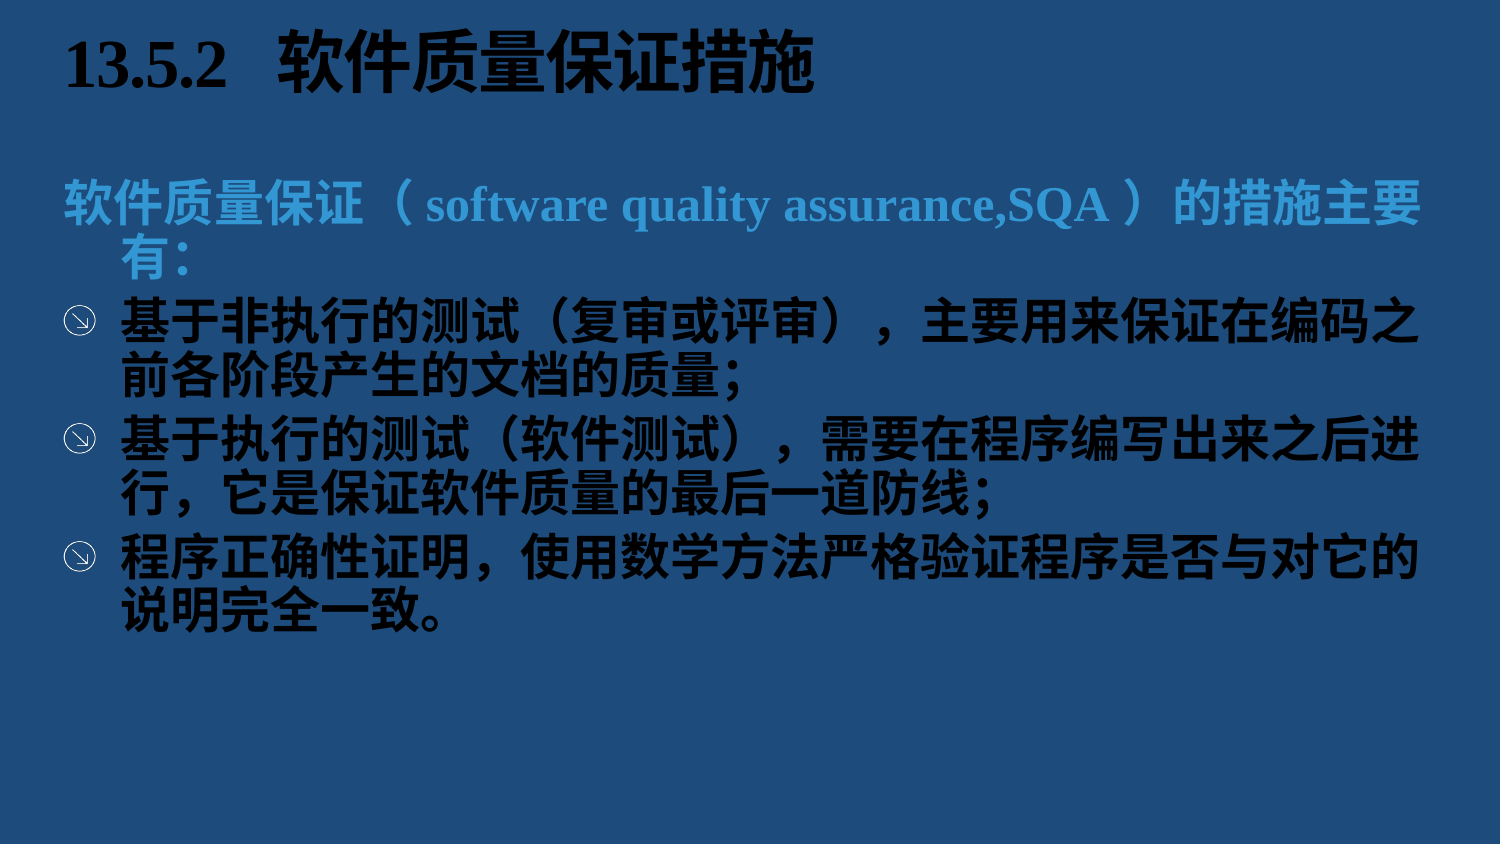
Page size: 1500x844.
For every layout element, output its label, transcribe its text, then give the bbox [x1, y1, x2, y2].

list 软件质量保证（software quality assurance,SQA）的措施主要有： 基于非执行的测试（复审或评审），主要用来保证在编码之前各阶段产生的文档的质量； 基于执行的测试（软件测试），需要在程序编写出来之后进行，它是保证软件质量的最后一道防线； 程序正确性证明，使用数学方法严格验证程序是否与对它的说明完全一致。 [63, 178, 1436, 651]
title 13.5.2 软件质量保证措施 [63, 28, 1436, 104]
picture [63, 540, 96, 572]
picture [63, 422, 96, 454]
picture [63, 304, 96, 336]
